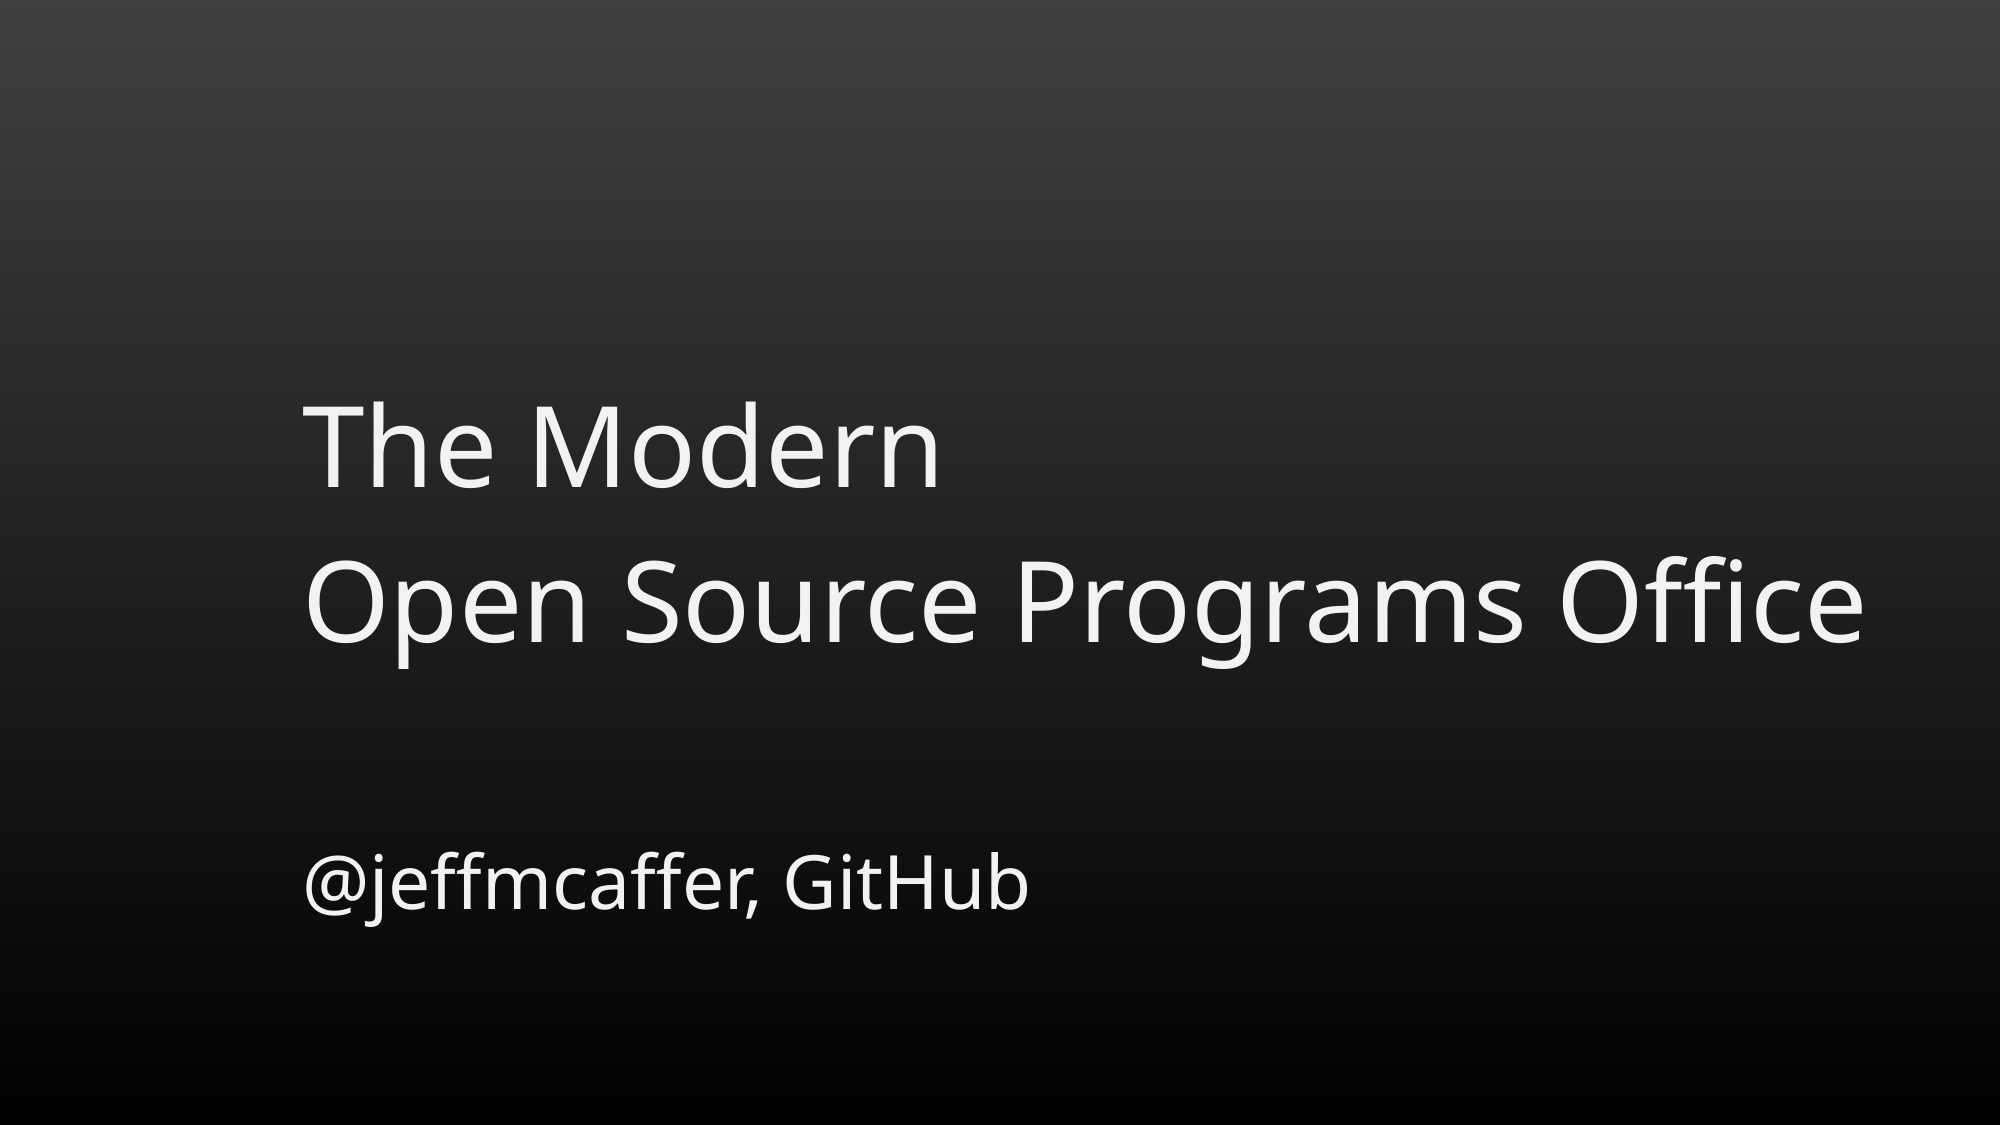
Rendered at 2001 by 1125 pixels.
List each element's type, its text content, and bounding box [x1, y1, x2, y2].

text_box The Modern Open Source Programs Office @jeffmcaffer, GitHub [287, 382, 2000, 628]
